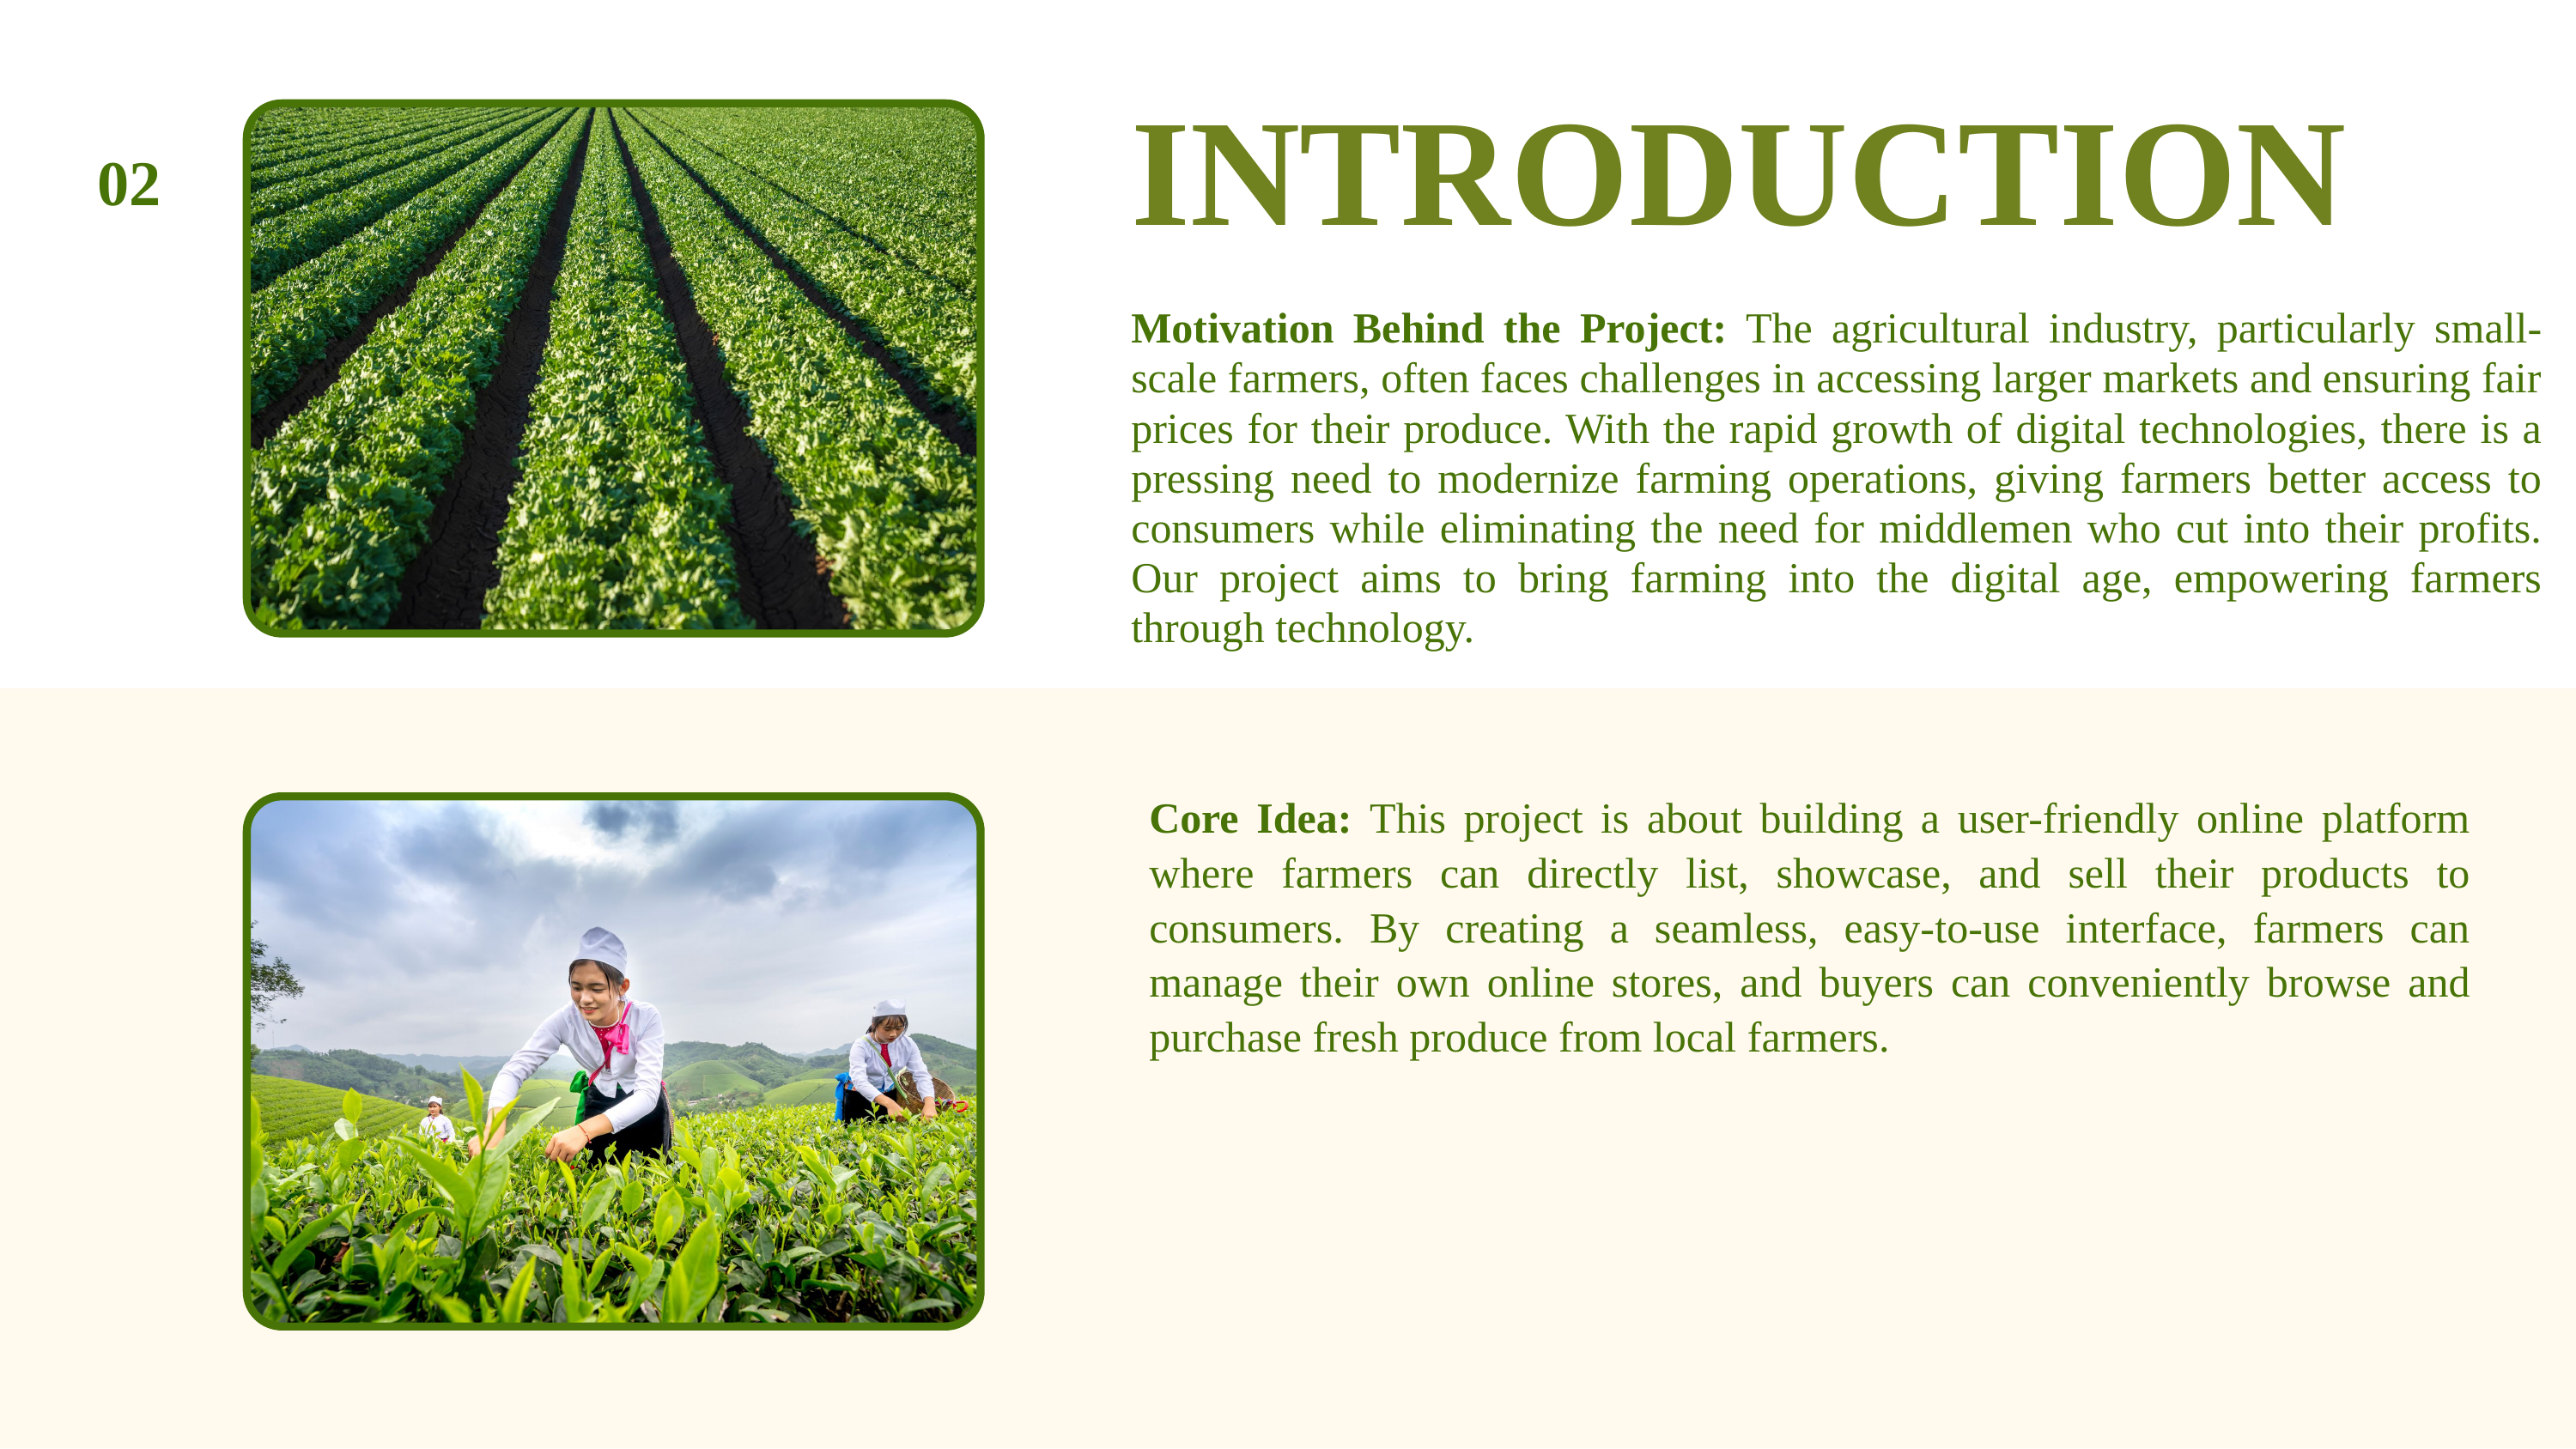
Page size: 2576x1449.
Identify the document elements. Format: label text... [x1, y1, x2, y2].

text_box INTRODUCTION [1131, 114, 2400, 256]
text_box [0, 688, 2576, 1449]
text_box 02 [97, 128, 206, 219]
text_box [246, 796, 981, 1327]
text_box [246, 103, 981, 634]
text_box Motivation Behind the Project: The agricultural industry, particularly small-scale farmers, often faces challenges in accessing larger markets and ensuring fair prices for their produce. With the rapid growth of digital technologies, there is a pressing need to modernize farming operations, giving farmers better access to consumers while eliminating the need for middlemen who cut into their profits. Our project aims to bring farming into the digital age, empowering farmers through technology. [1131, 301, 2543, 685]
